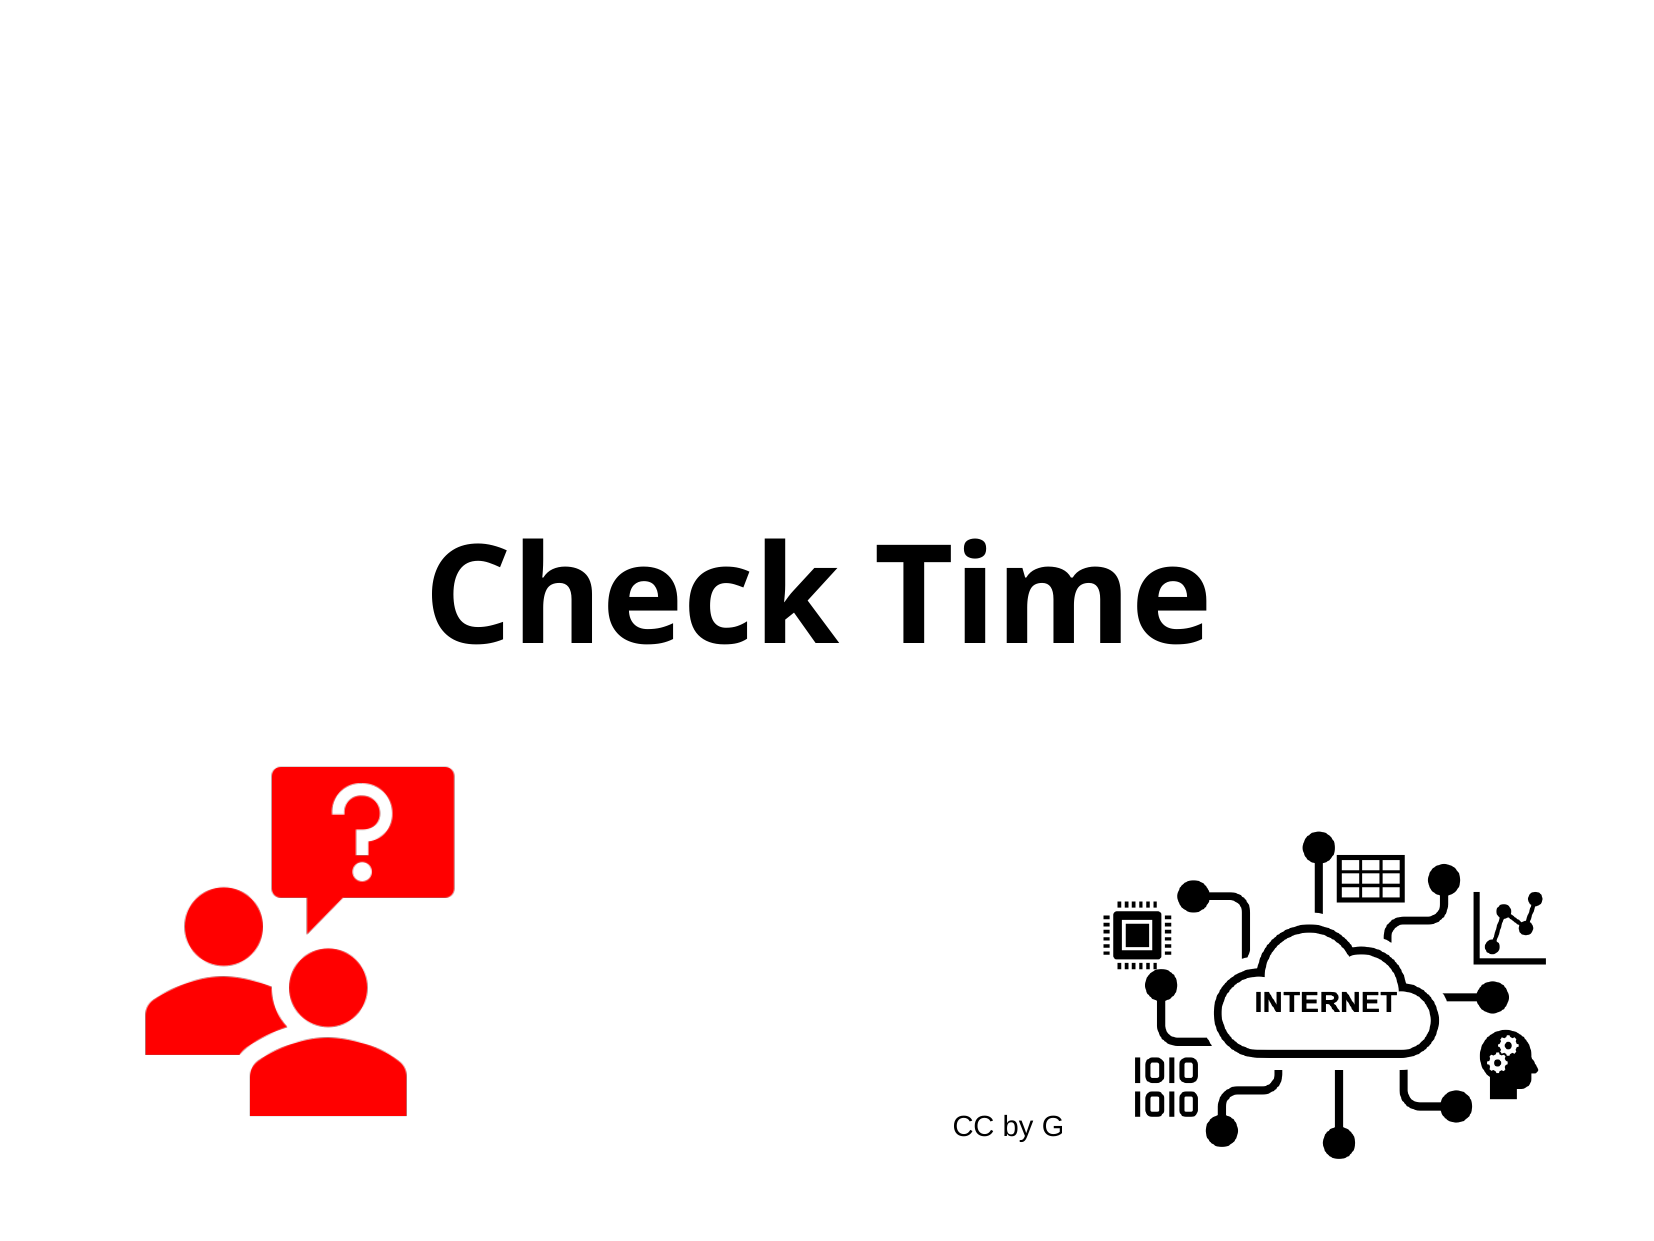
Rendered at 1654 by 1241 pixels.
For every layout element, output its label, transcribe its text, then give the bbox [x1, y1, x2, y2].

list Check Time [372, 490, 1348, 1211]
picture [90, 732, 509, 1151]
text_box CC by Giorgio Delzanno [937, 1099, 1056, 1150]
picture [1061, 787, 1609, 1206]
